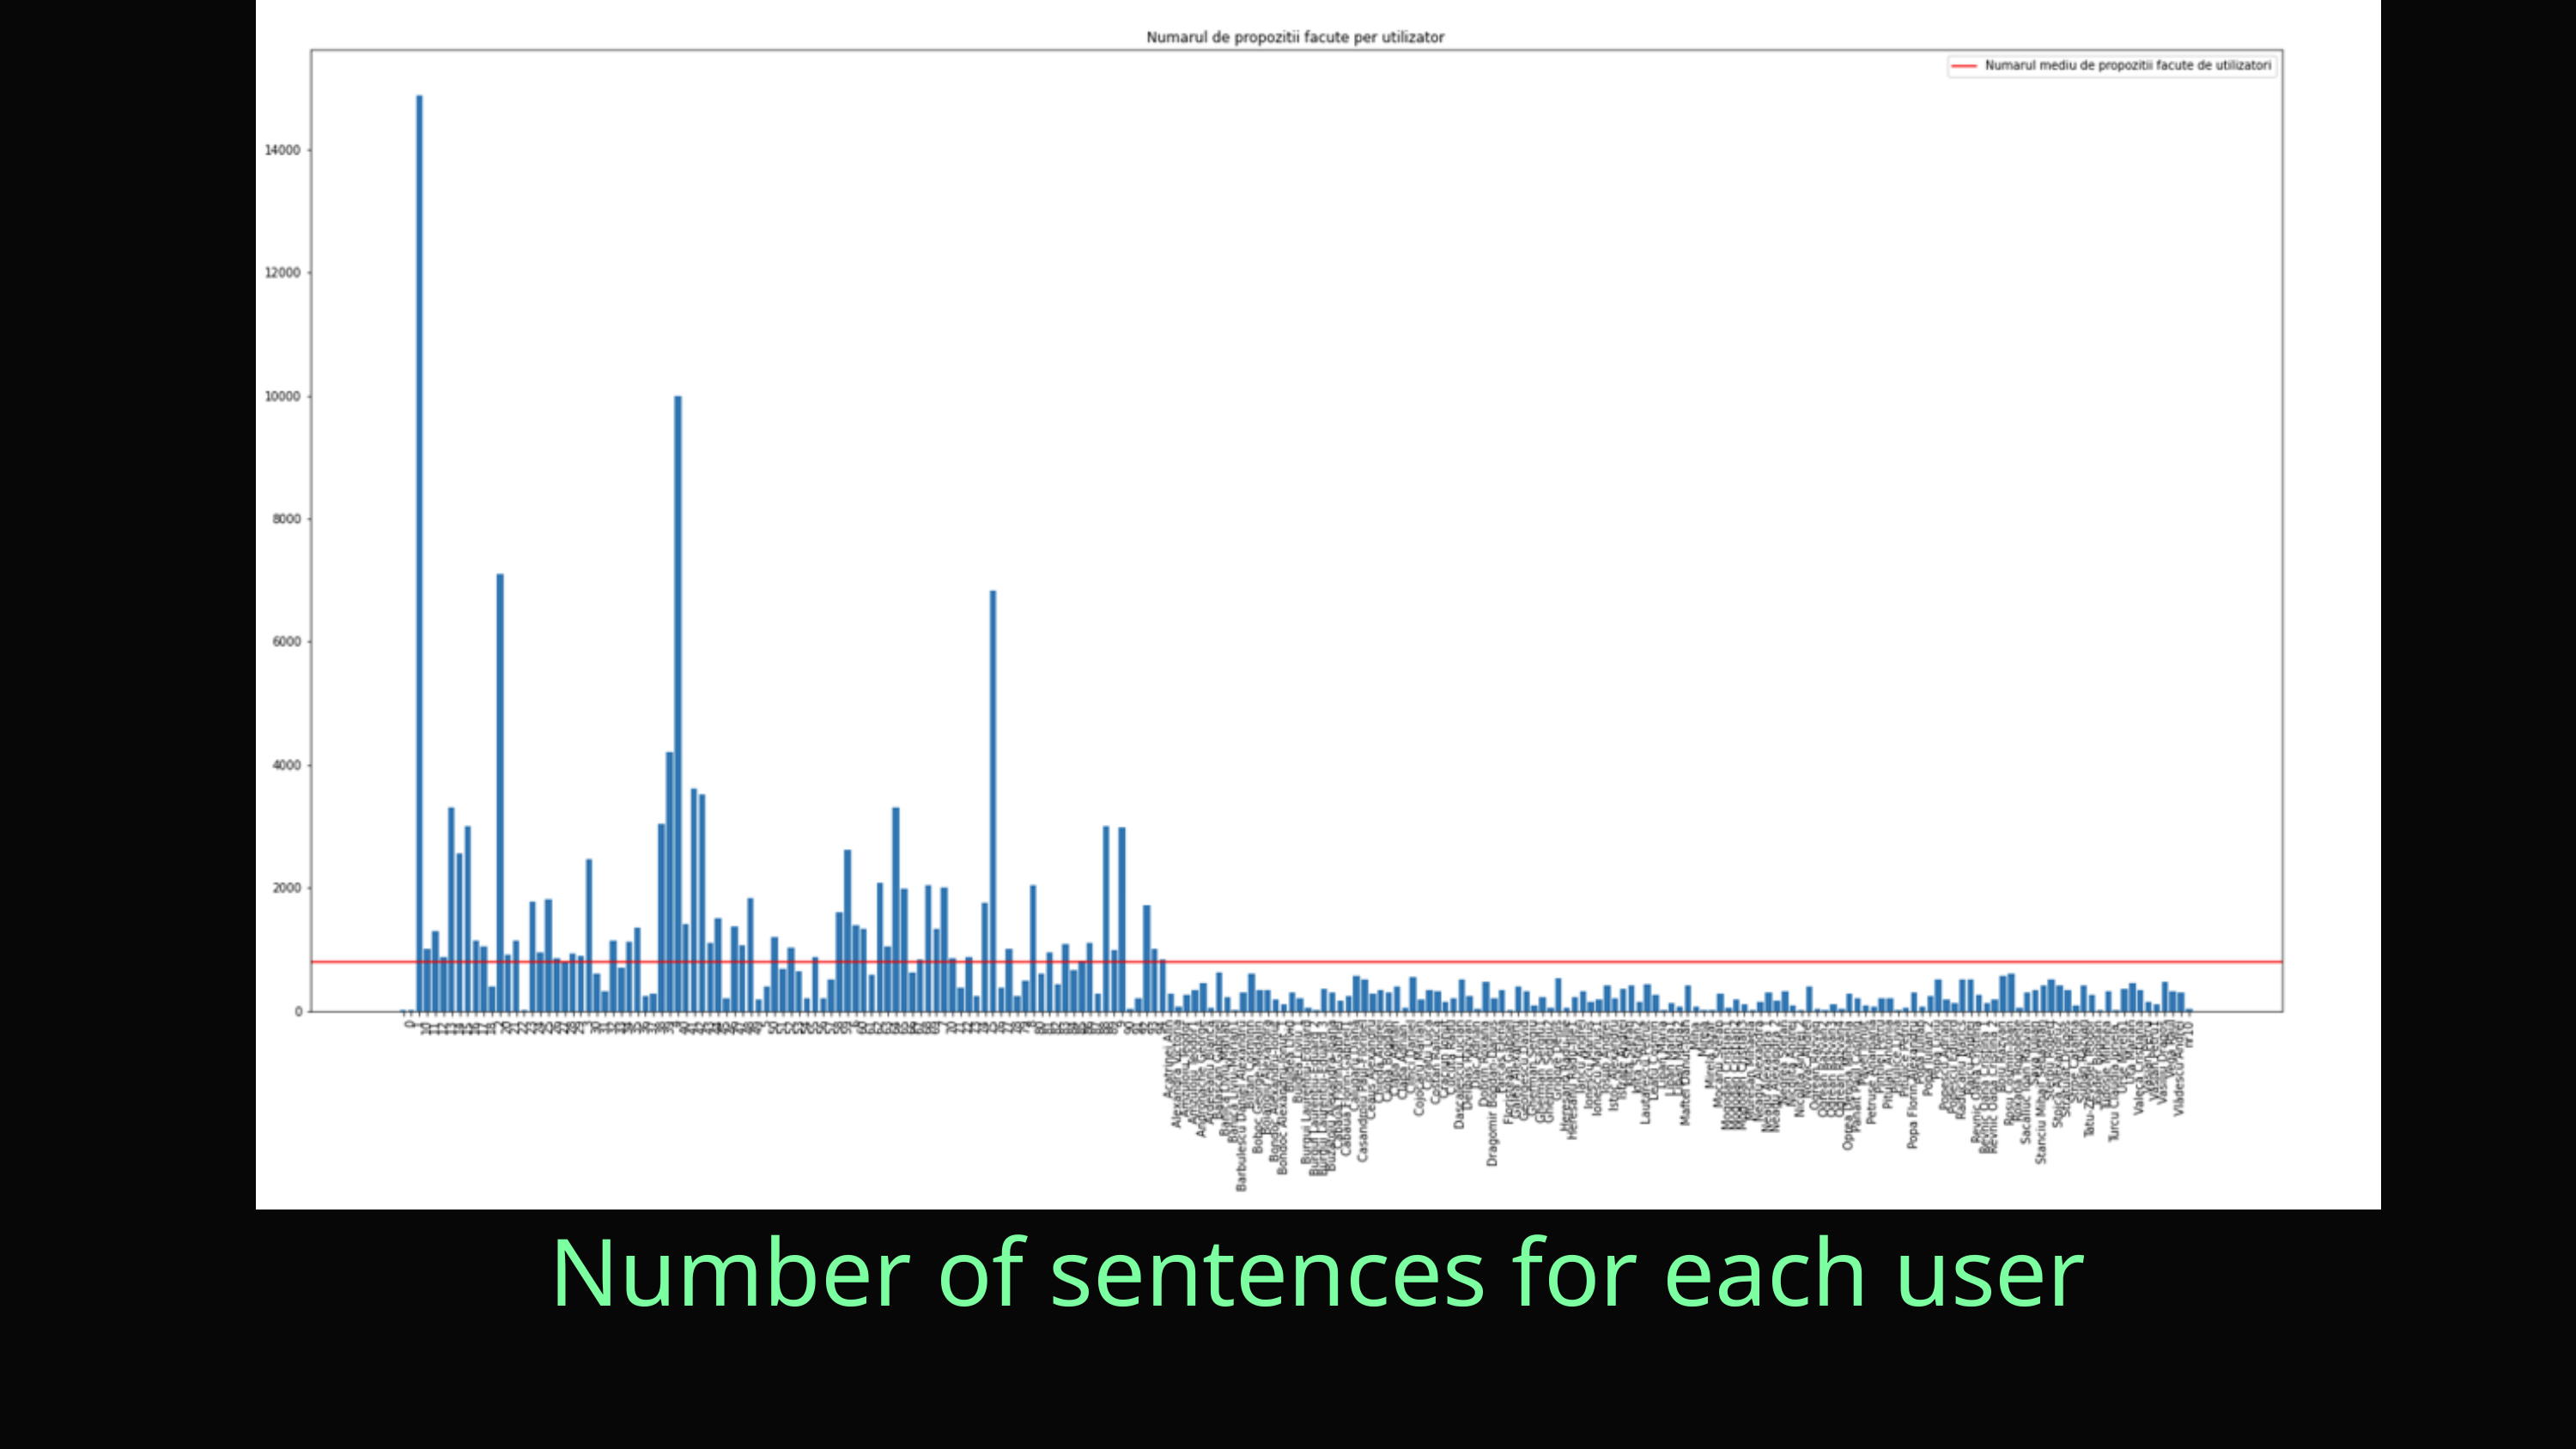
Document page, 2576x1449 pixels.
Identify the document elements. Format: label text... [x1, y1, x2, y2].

text_box Number of sentences for each user [255, 1215, 2380, 1325]
picture [255, 0, 2381, 1210]
